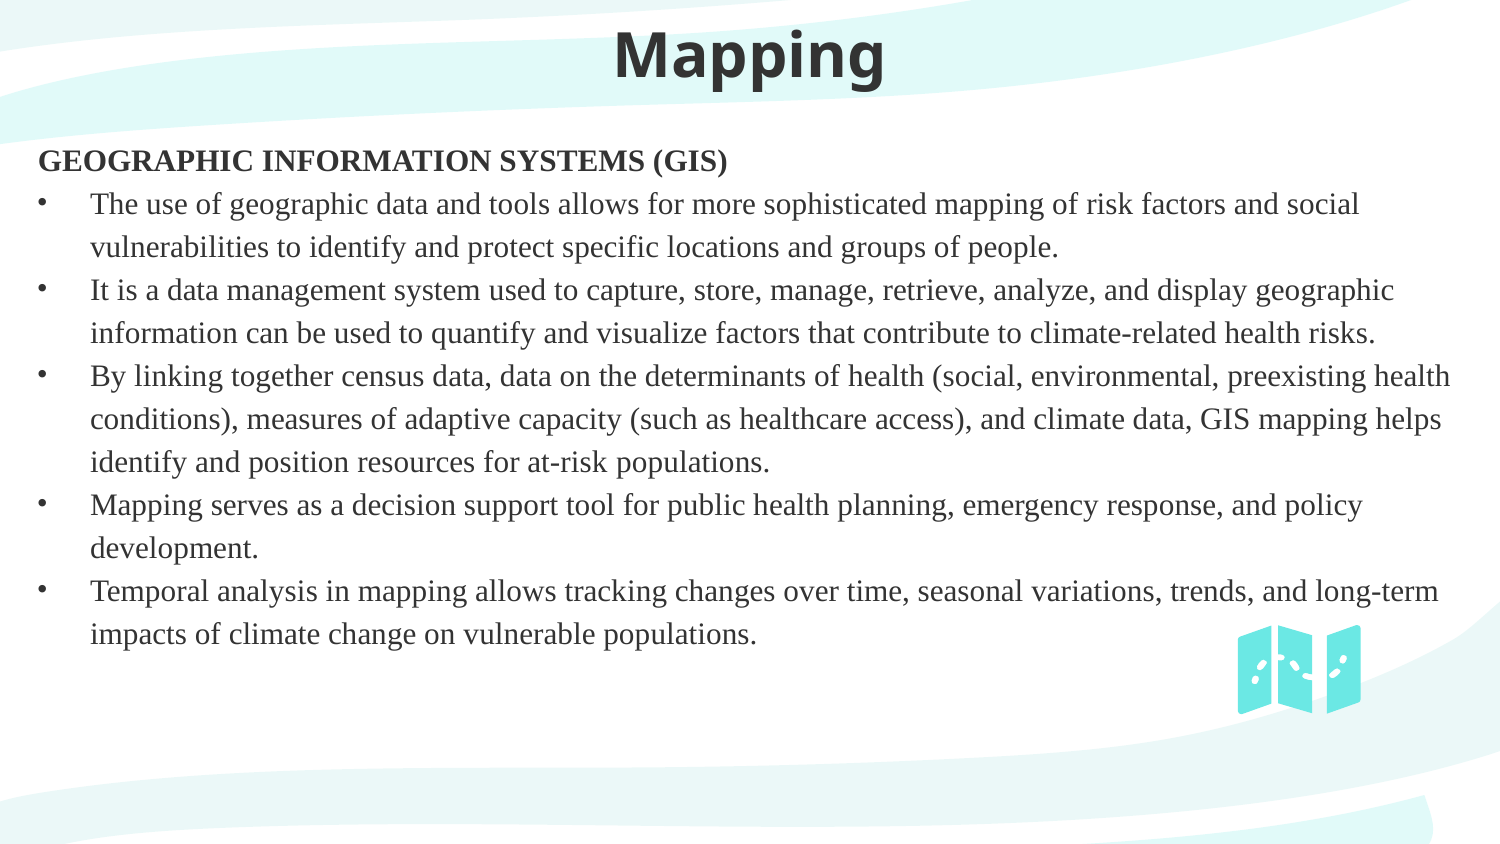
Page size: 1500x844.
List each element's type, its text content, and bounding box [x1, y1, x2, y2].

subtitle GEOGRAPHIC INFORMATION SYSTEMS (GIS) The use of geographic data and tools allows for more sophisticated mapping of risk factors and social vulnerabilities to identify and protect specific locations and groups of people. It is a data management system used to capture, store, manage, retrieve, analyze, and display geographic information can be used to quantify and visualize factors that contribute to climate-related health risks. By linking together census data, data on the determinants of health (social, environmental, preexisting health conditions), measures of adaptive capacity (such as healthcare access), and climate data, GIS mapping helps identify and position resources for at-risk populations. Mapping serves as a decision support tool for public health planning, emergency response, and policy development. Temporal analysis in mapping allows tracking changes over time, seasonal variations, trends, and long-term impacts of climate change on vulnerable populations. [0, 119, 1500, 844]
title Mapping [118, 0, 1382, 90]
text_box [1237, 624, 1361, 715]
